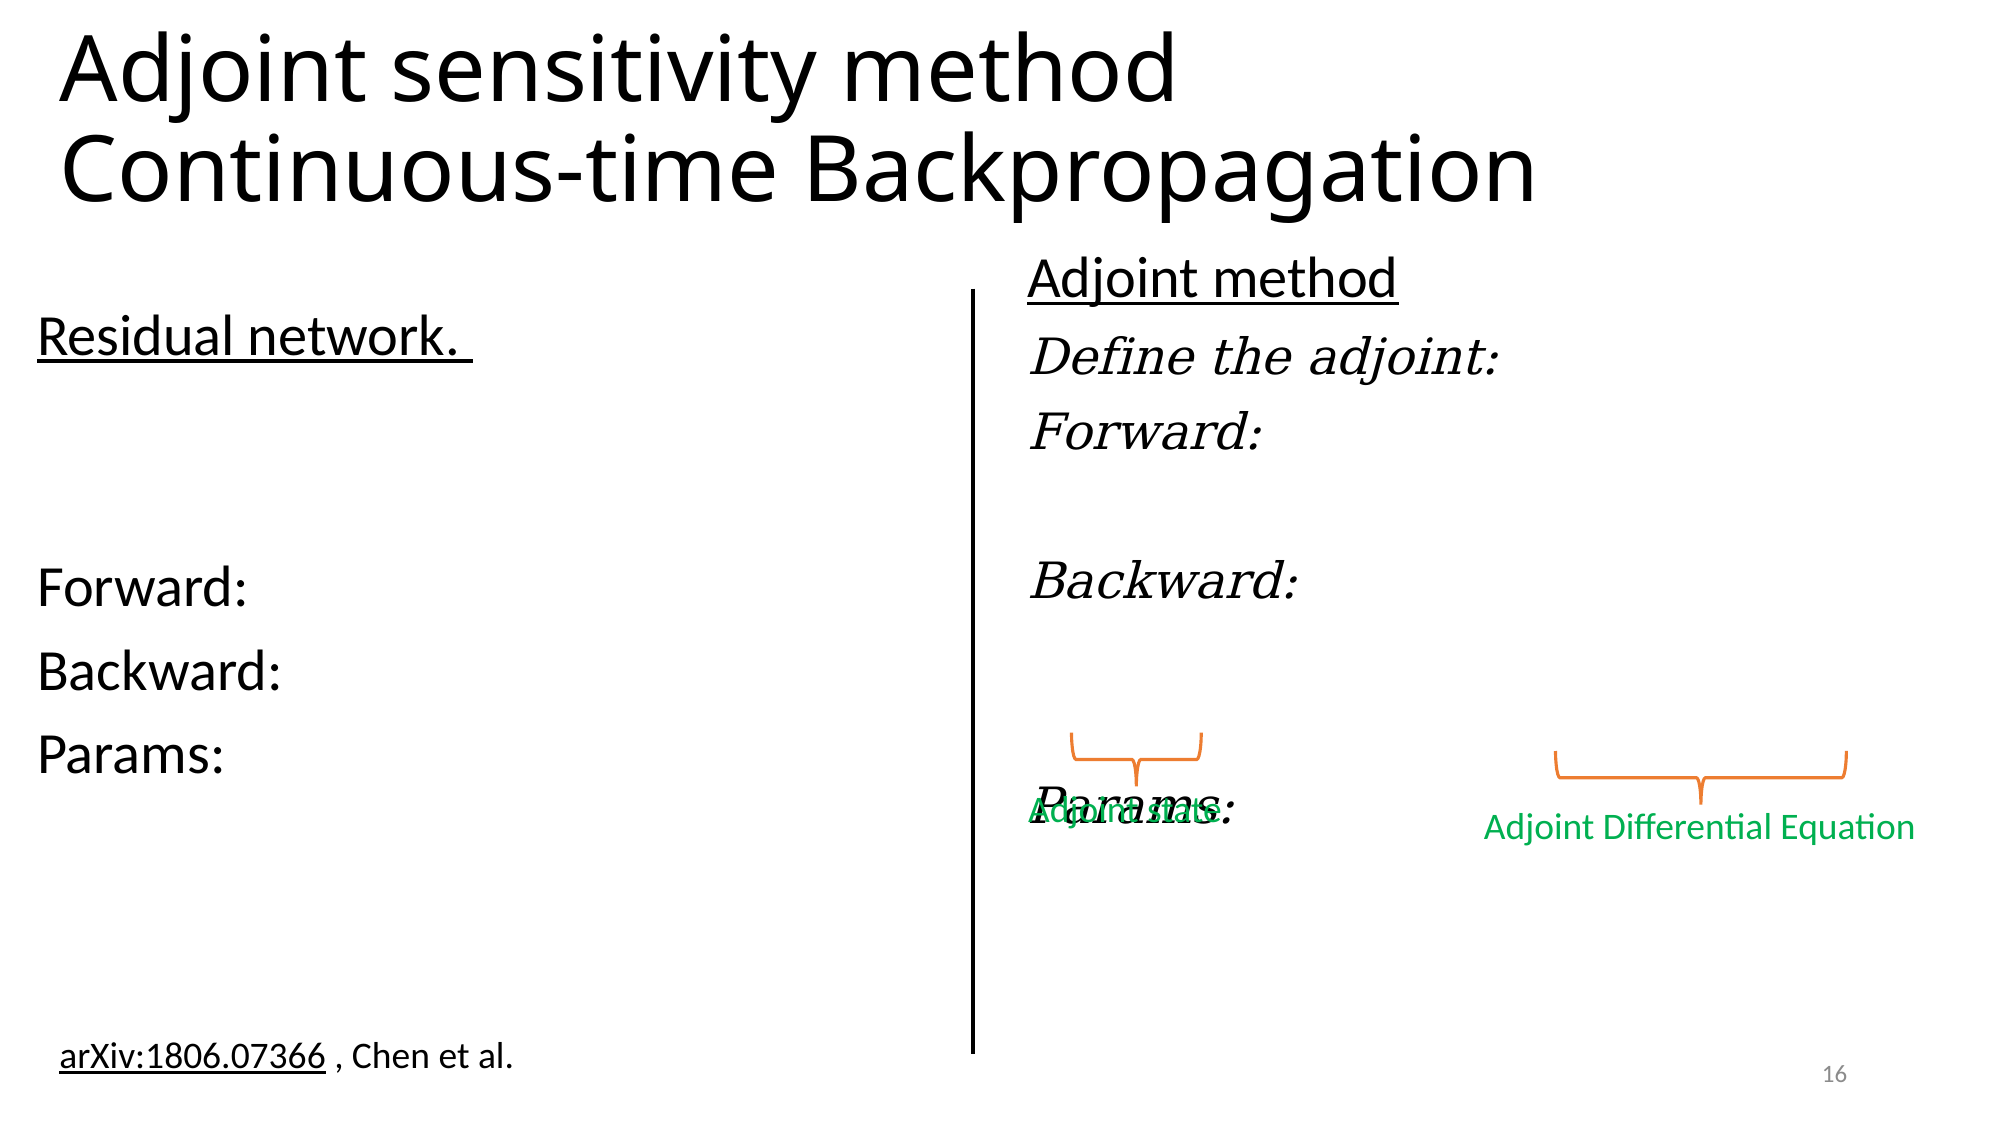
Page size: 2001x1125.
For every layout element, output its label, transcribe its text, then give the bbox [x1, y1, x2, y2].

text_box [1069, 732, 1203, 777]
title Adjoint sensitivity method Continuous-time Backpropagation [44, 13, 1770, 231]
slide_number 16 [1412, 1042, 1863, 1103]
text_box Adjoint state [1013, 777, 1260, 838]
text_box arXiv:1806.07366 , Chen et al. [44, 1023, 1045, 1084]
text_box Adjoint Differential Equation [1469, 794, 1964, 855]
text_box [1553, 750, 1848, 794]
